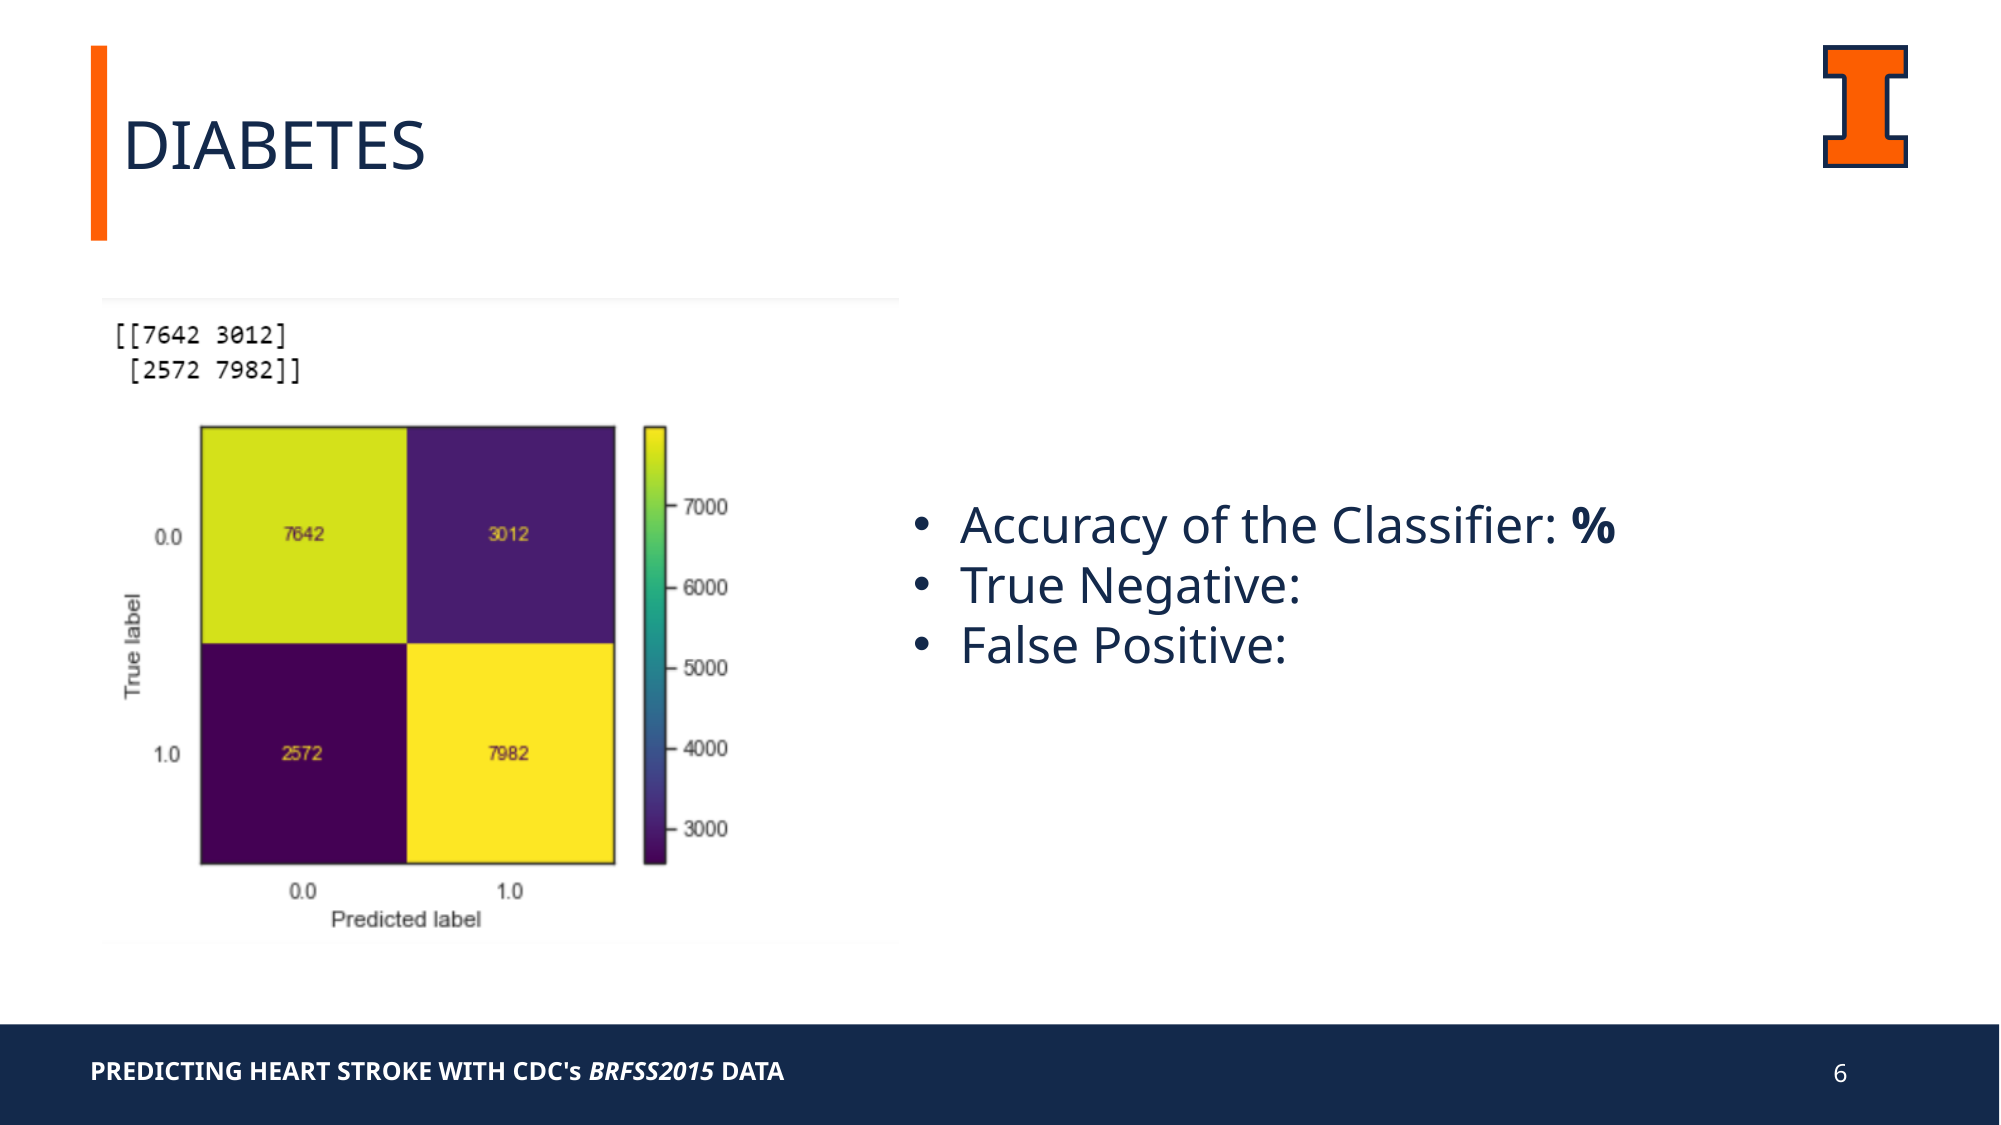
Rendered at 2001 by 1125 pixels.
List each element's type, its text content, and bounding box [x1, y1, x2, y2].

list PREDICTING HEART STROKE WITH CDC's BRFSS2015 DATA [75, 1042, 1412, 1103]
slide_number 6 [1412, 1042, 1863, 1103]
list DIABETES [107, 45, 1809, 241]
picture [1823, 45, 1908, 168]
list Accuracy of the Classifier: % True Negative: False Positive: [899, 486, 1809, 814]
picture [102, 298, 899, 944]
